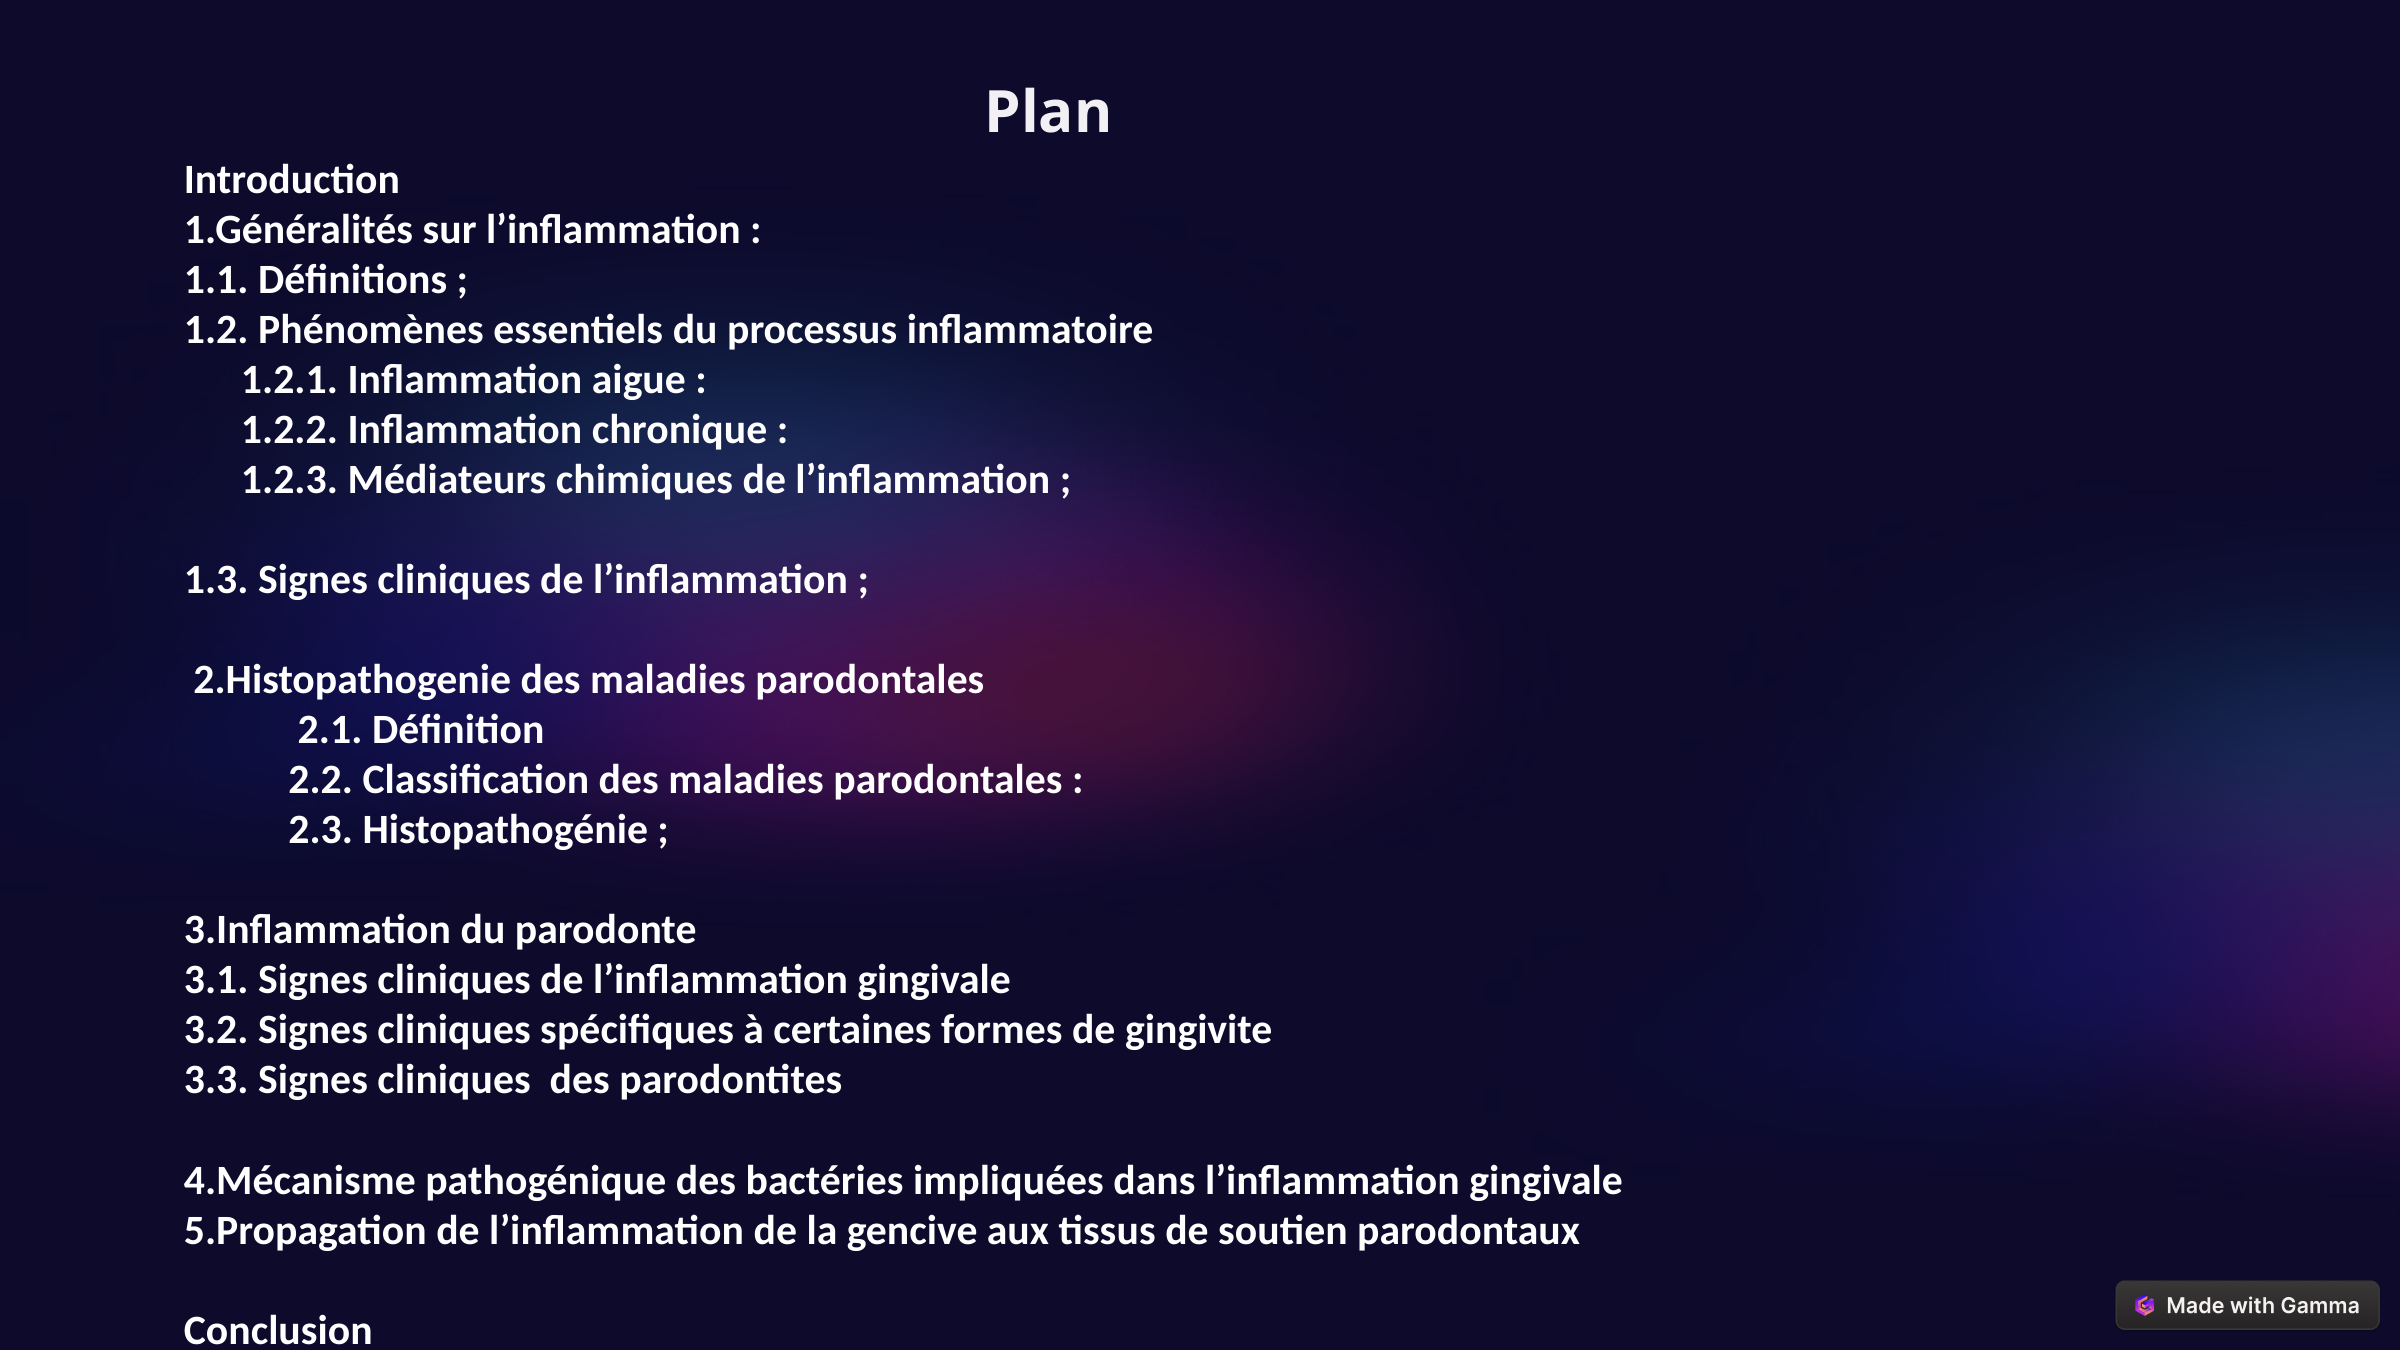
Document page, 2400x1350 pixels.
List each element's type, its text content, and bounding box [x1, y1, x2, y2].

picture [2177, 1271, 2389, 1339]
text_box Introduction 1.Généralités sur l’inflammation : 1.1. Définitions ; 1.2. Phénomènes essentiels du processus inflammatoire 1.2.1. Inflammation aigue : 1.2.2. Inflammation chronique : 1.2.3. Médiateurs chimiques de l’inflammation ; 1.3. Signes cliniques de l’inflammation ; 2.Histopathogenie des maladies parodontales 2.1. Définition 2.2. Classification des maladies parodontales : 2.3. Histopathogénie ; 3.Inflammation du parodonte 3.1. Signes cliniques de l’inflammation gingivale 3.2. Signes cliniques spécifiques à certaines formes de gingivite 3.3. Signes cliniques des parodontites 4.Mécanisme pathogénique des bactéries impliquées dans l’inflammation gingivale 5.Propagation de l’inflammation de la gencive aux tissus de soutien parodontaux Conclusion Bibliographie [169, 144, 2177, 1350]
title Plan [984, 71, 1569, 144]
